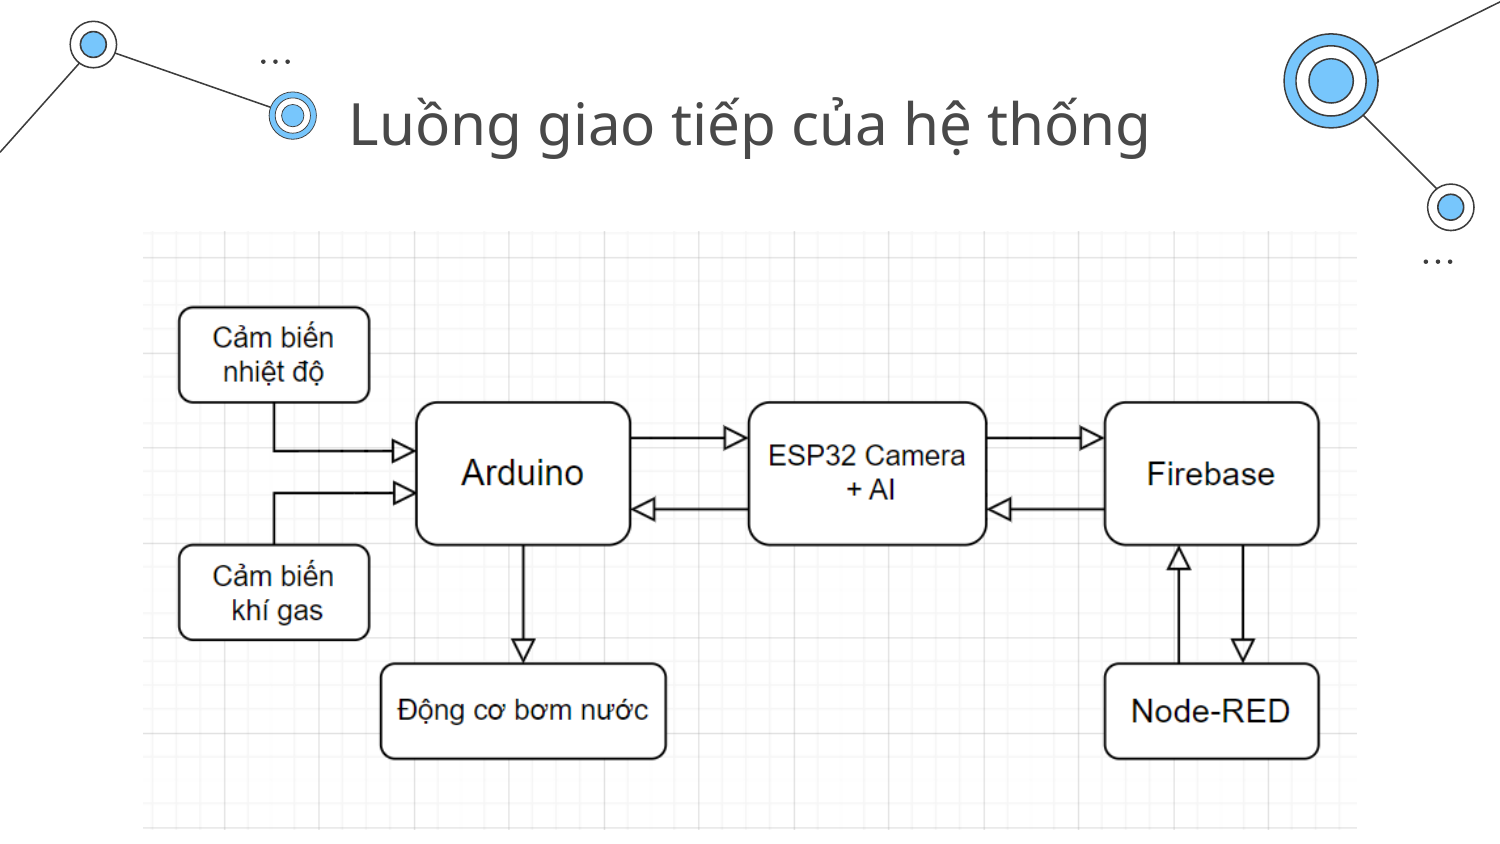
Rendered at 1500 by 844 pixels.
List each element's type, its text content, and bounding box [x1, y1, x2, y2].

title Luồng giao tiếp của hệ thống [257, 72, 1243, 171]
picture [142, 230, 1358, 830]
